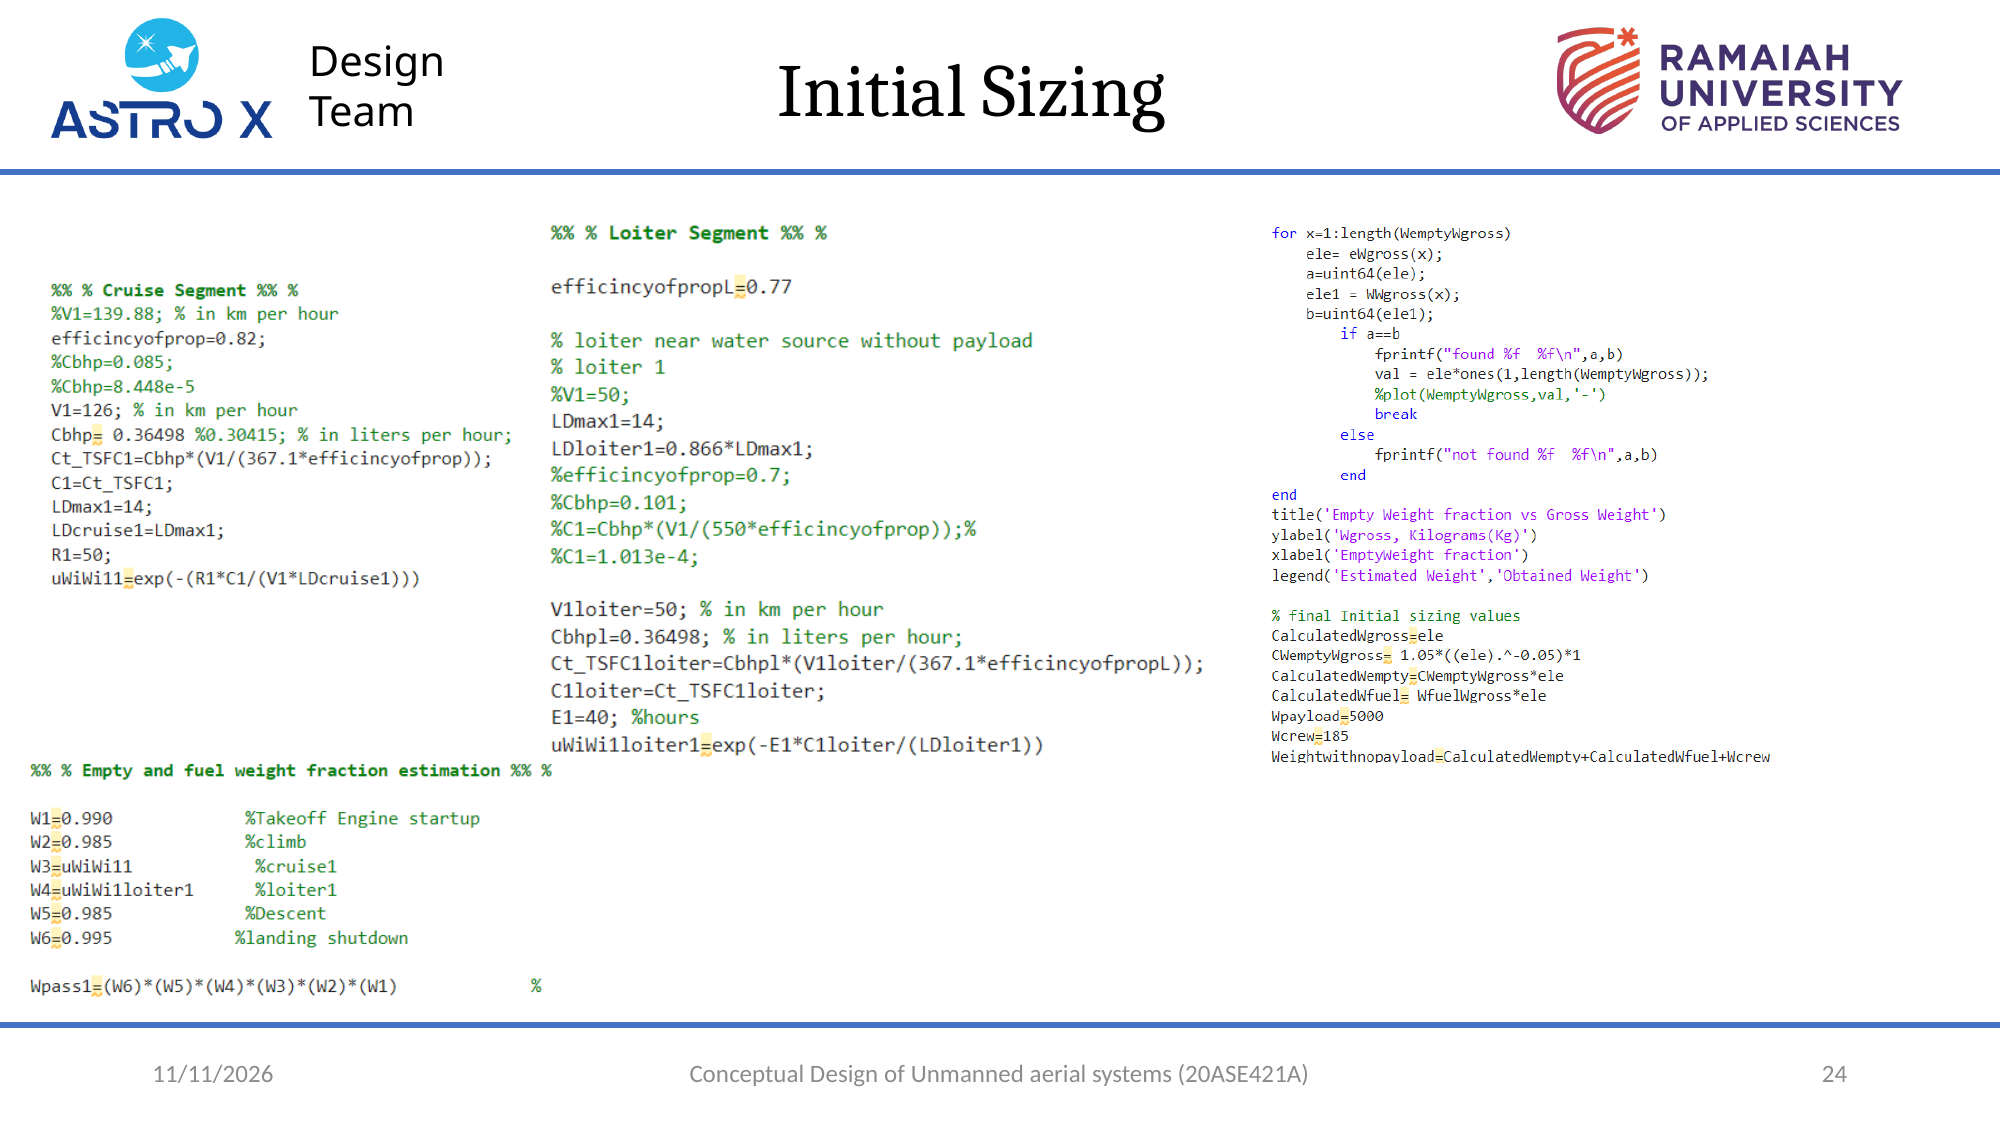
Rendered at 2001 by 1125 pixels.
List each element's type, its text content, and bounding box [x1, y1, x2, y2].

text_box Design Team [294, 27, 530, 142]
text_box Initial Sizing [762, 34, 1182, 139]
picture [1557, 27, 1903, 134]
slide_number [137, 1042, 373, 1103]
slide_number 24 [1412, 1042, 1863, 1103]
footer Conceptual Design of Unmanned aerial systems (20ASE421A) [662, 1042, 1338, 1103]
picture [44, 13, 280, 145]
picture [7, 218, 1808, 1001]
